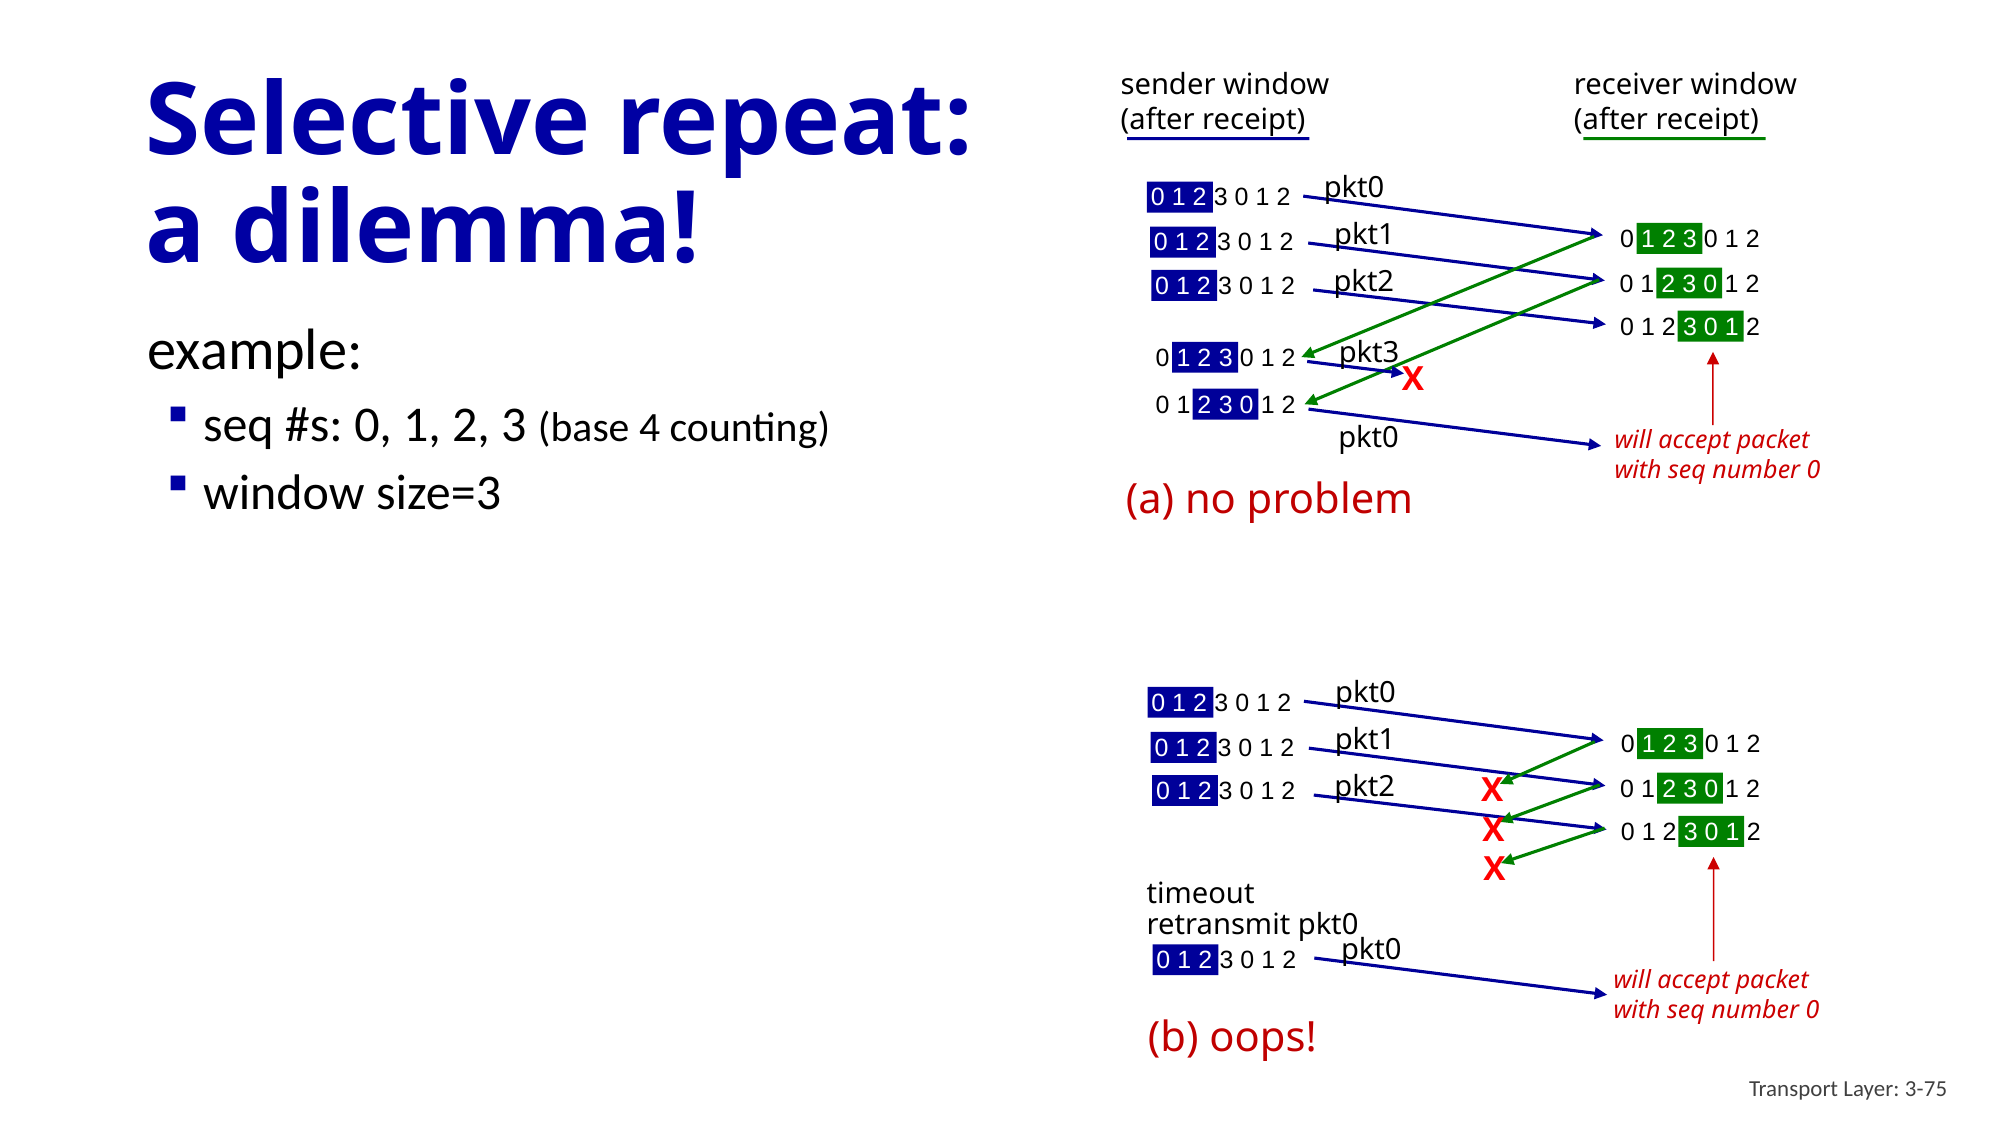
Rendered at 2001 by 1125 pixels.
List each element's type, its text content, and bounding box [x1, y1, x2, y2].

text_box (b) oops! [1133, 1002, 1332, 1068]
text_box (a) no problem [1111, 464, 1429, 530]
text_box example: seq #s: 0, 1, 2, 3 (base 4 counting) window size=3 [130, 311, 1036, 530]
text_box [1113, 57, 1837, 492]
title Selective repeat: a dilemma! [130, 66, 1113, 286]
slide_number Transport Layer: 3-75 [1512, 1056, 1963, 1117]
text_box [1137, 666, 1836, 1032]
